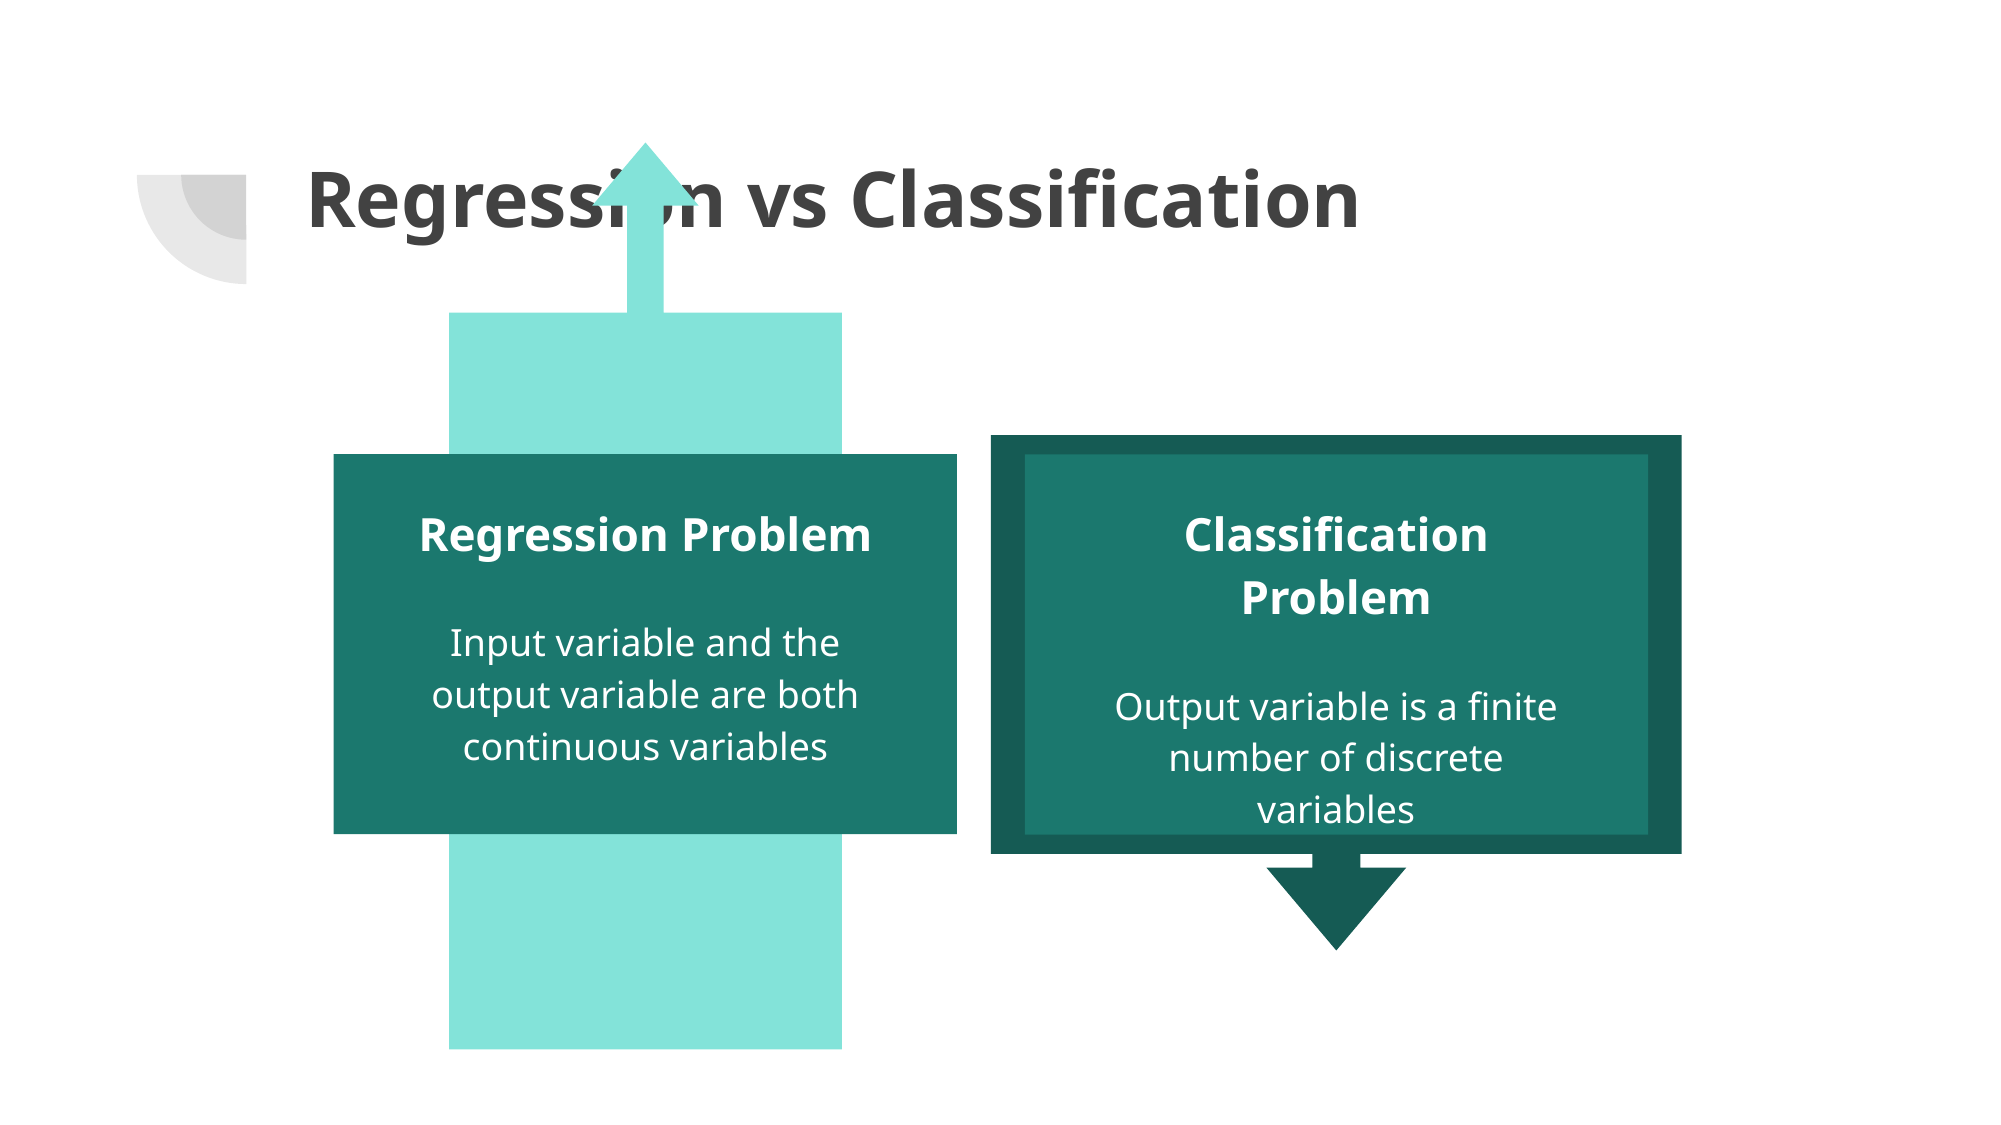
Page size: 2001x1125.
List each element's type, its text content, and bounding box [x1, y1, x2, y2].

title Regression vs Classification [285, 130, 1823, 350]
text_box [299, 337, 992, 854]
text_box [990, 434, 1682, 951]
